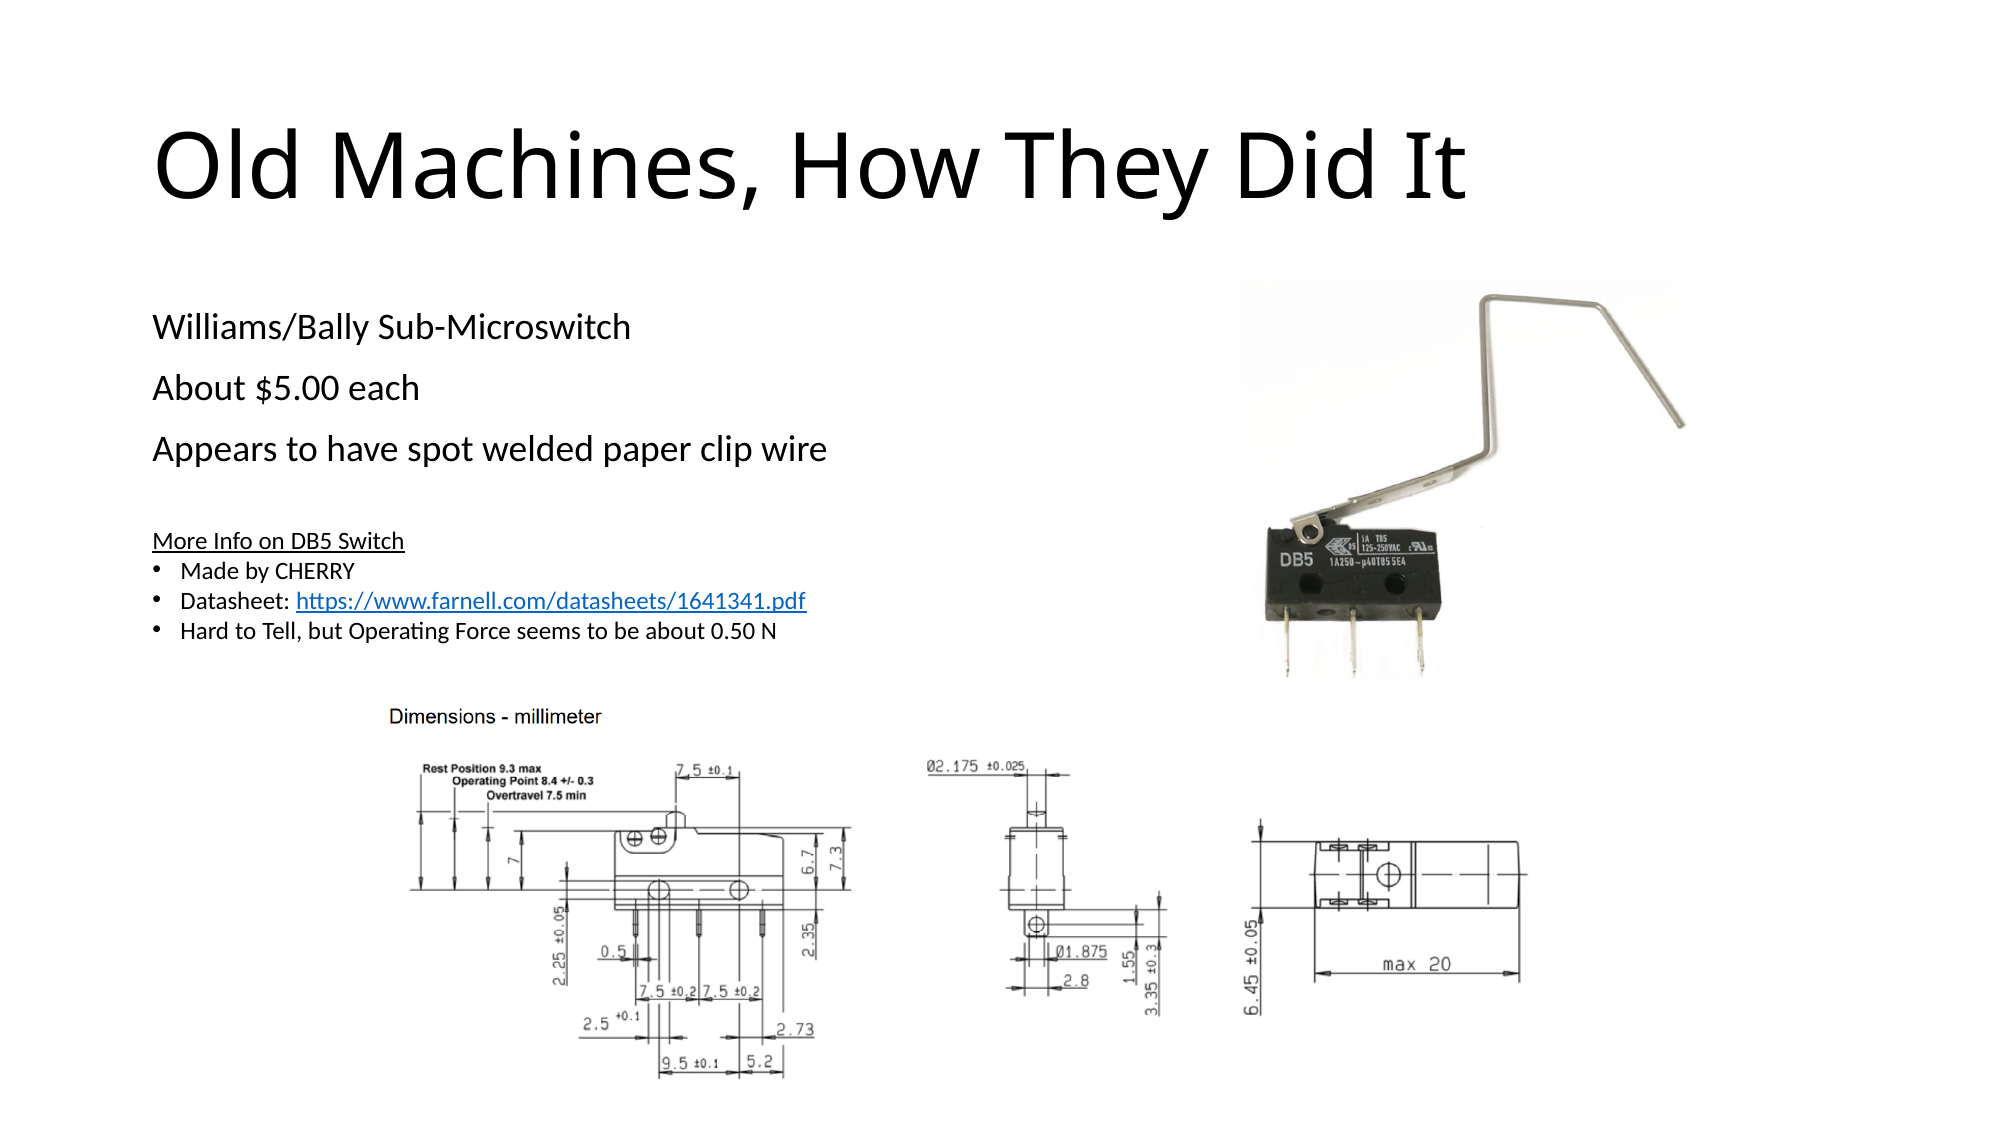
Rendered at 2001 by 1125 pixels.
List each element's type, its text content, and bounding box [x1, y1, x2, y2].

text_box More Info on DB5 Switch Made by CHERRY Datasheet: https://www.farnell.com/datasheets/1641341.pdf Hard to Tell, but Operating Force seems to be about 0.50 N [137, 517, 883, 697]
picture [380, 704, 1554, 1088]
list Williams/Bally Sub-Microswitch About $5.00 each Appears to have spot welded paper clip wire [137, 299, 883, 495]
picture [1240, 277, 1692, 679]
title Old Machines, How They Did It [137, 59, 1863, 278]
